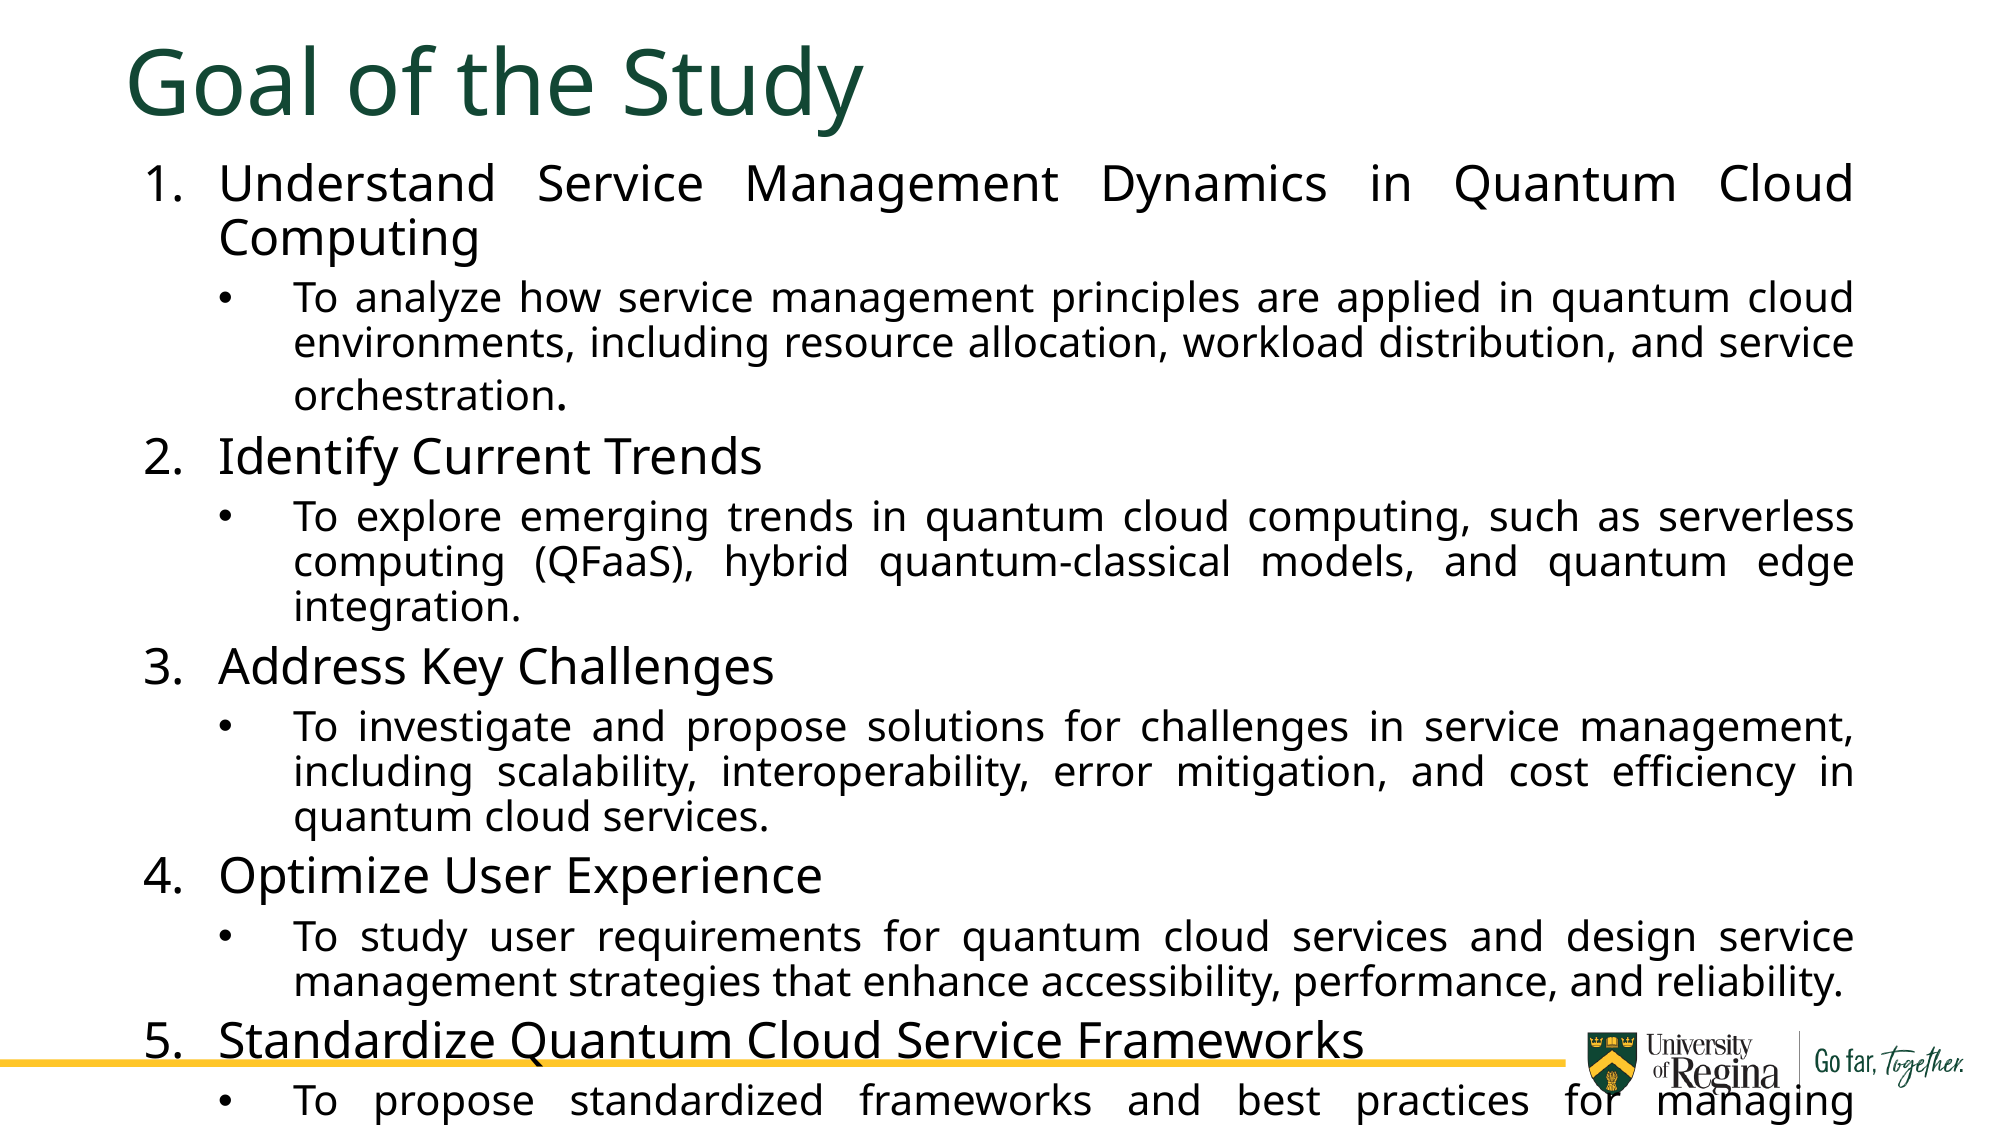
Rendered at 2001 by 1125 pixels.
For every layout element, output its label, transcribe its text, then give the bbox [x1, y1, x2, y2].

list Goal of the Study [109, 28, 1891, 152]
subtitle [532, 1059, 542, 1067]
text_box Understand Service Management Dynamics in Quantum Cloud Computing To analyze how service management principles are applied in quantum cloud environments, including resource allocation, workload distribution, and service orchestration. Identify Current Trends To explore emerging trends in quantum cloud computing, such as serverless computing (QFaaS), hybrid quantum-classical models, and quantum edge integration. Address Key Challenges To investigate and propose solutions for challenges in service management, including scalability, interoperability, error mitigation, and cost efficiency in quantum cloud services. Optimize User Experience To study user requirements for quantum cloud services and design service management strategies that enhance accessibility, performance, and reliability. Standardize Quantum Cloud Service Frameworks To propose standardized frameworks and best practices for managing quantum services, ensuring consistency and quality across various platforms. [109, 151, 1871, 1038]
